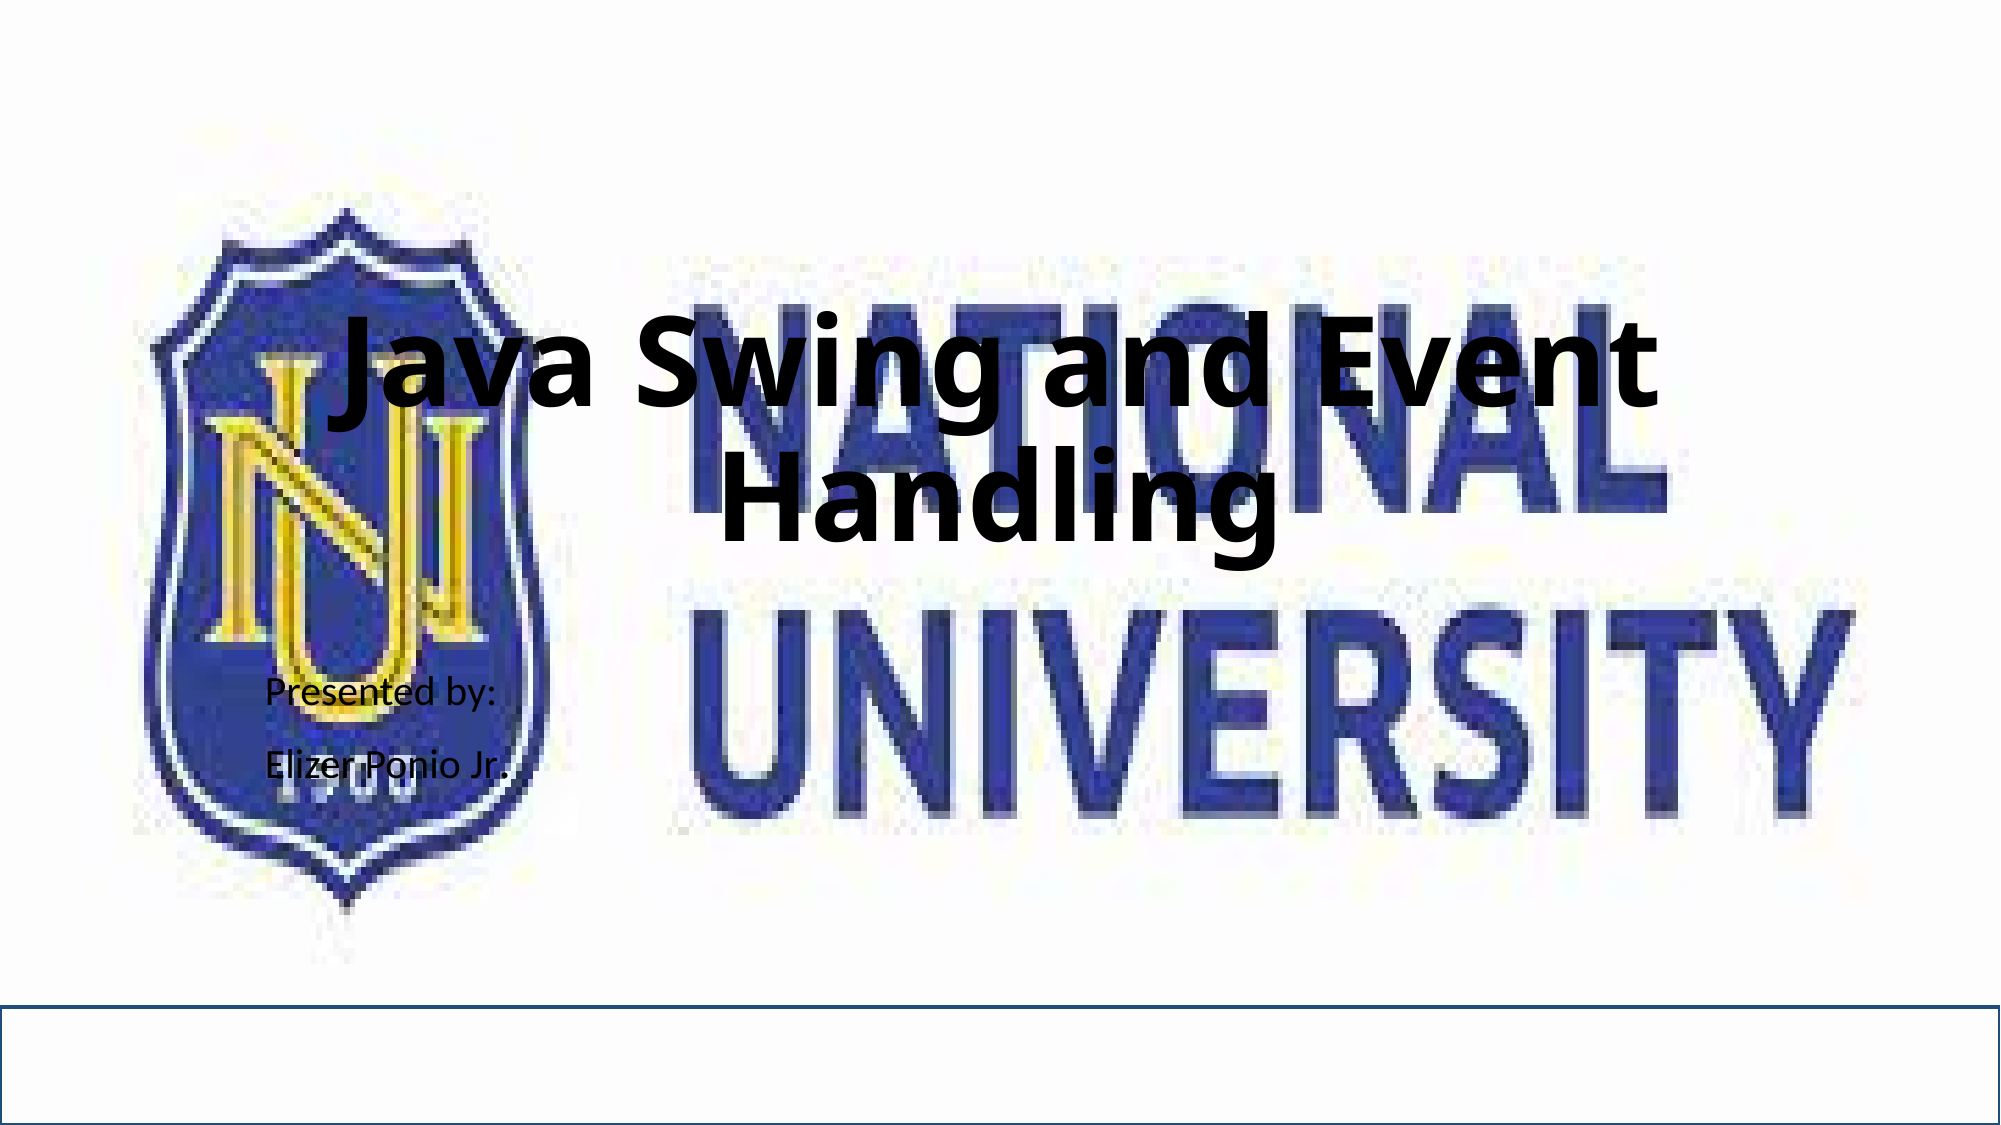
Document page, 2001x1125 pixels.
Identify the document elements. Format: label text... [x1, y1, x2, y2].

picture [0, 0, 2000, 1007]
title Java Swing and Event Handling [249, 184, 1750, 576]
footer [0, 1007, 2000, 1125]
subtitle Presented by: Elizer Ponio Jr. [249, 590, 1750, 863]
